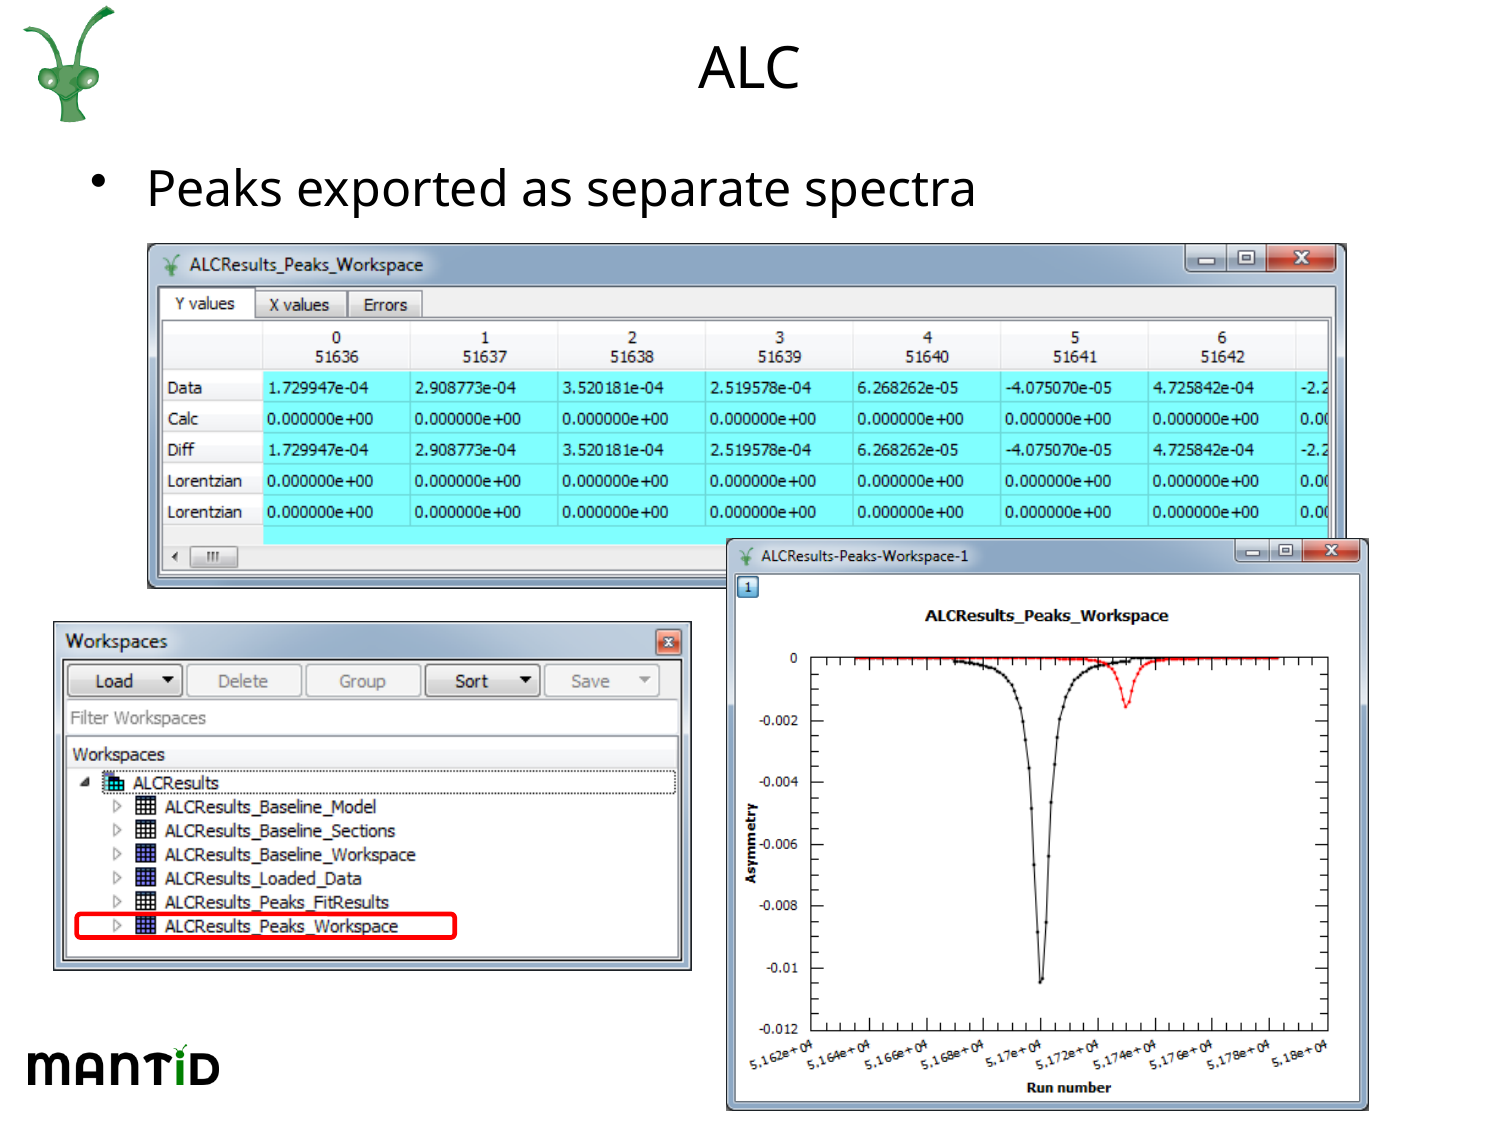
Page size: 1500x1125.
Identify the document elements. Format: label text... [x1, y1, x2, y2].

title ALC [75, 0, 1425, 149]
picture [28, 1044, 219, 1085]
picture [52, 621, 692, 972]
list Peaks exported as separate spectra [75, 149, 1425, 1024]
picture [147, 243, 1369, 1111]
picture [0, 0, 75, 127]
